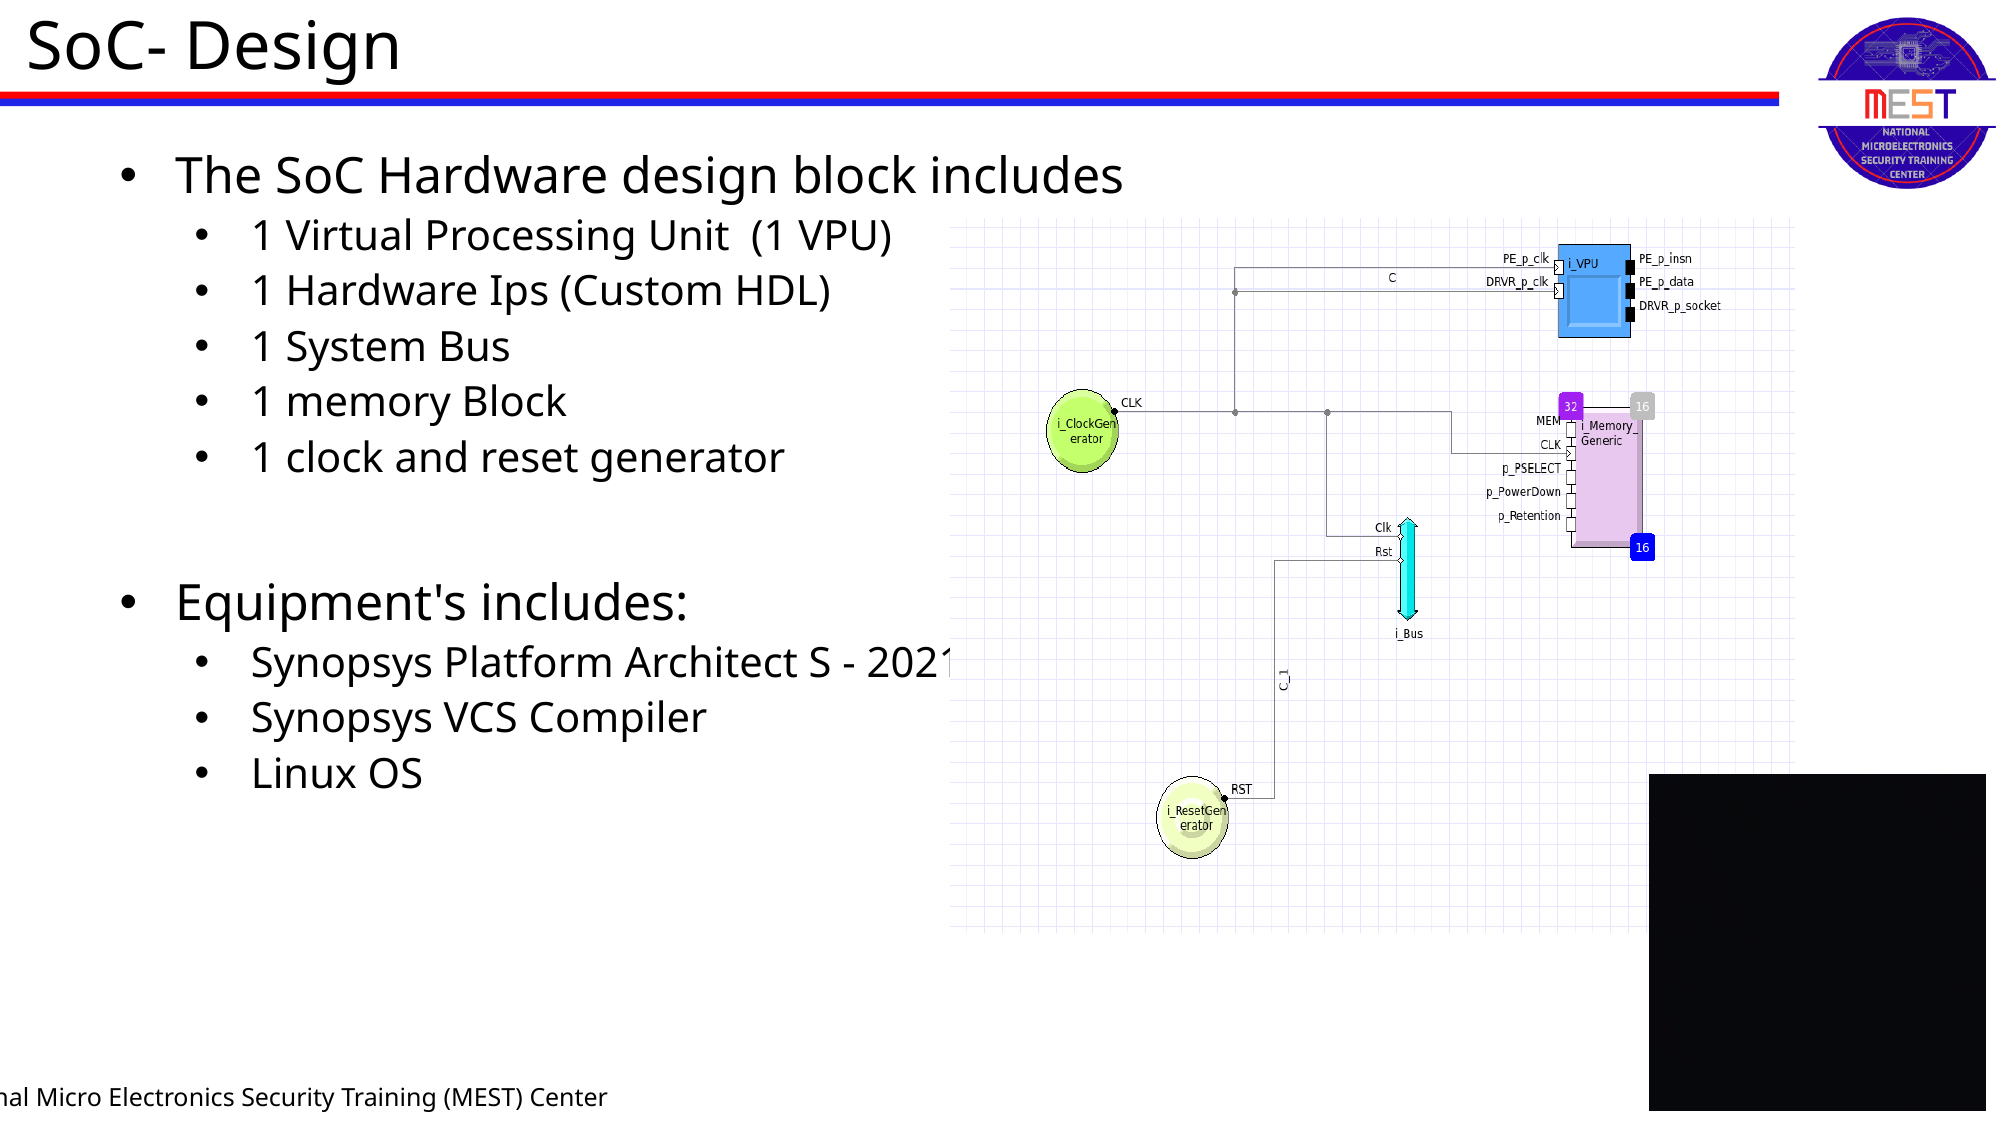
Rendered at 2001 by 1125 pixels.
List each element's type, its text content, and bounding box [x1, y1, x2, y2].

title SoC- Design [11, 18, 1020, 91]
text_box [0, 98, 1780, 107]
subtitle The SoC Hardware design block includes 1 Virtual Processing Unit (1 VPU) 1 Hardware Ips (Custom HDL) 1 System Bus 1 memory Block 1 clock and reset generator Equipment's includes: Synopsys Platform Architect S - 2021.09 Synopsys VCS Compiler Linux OS [104, 142, 1814, 1041]
picture [950, 218, 1795, 933]
text_box National Micro Electronics Security Training (MEST) Center [0, 1074, 624, 1120]
picture [1813, 14, 2000, 190]
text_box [1648, 773, 1987, 1112]
text_box [0, 91, 1780, 98]
